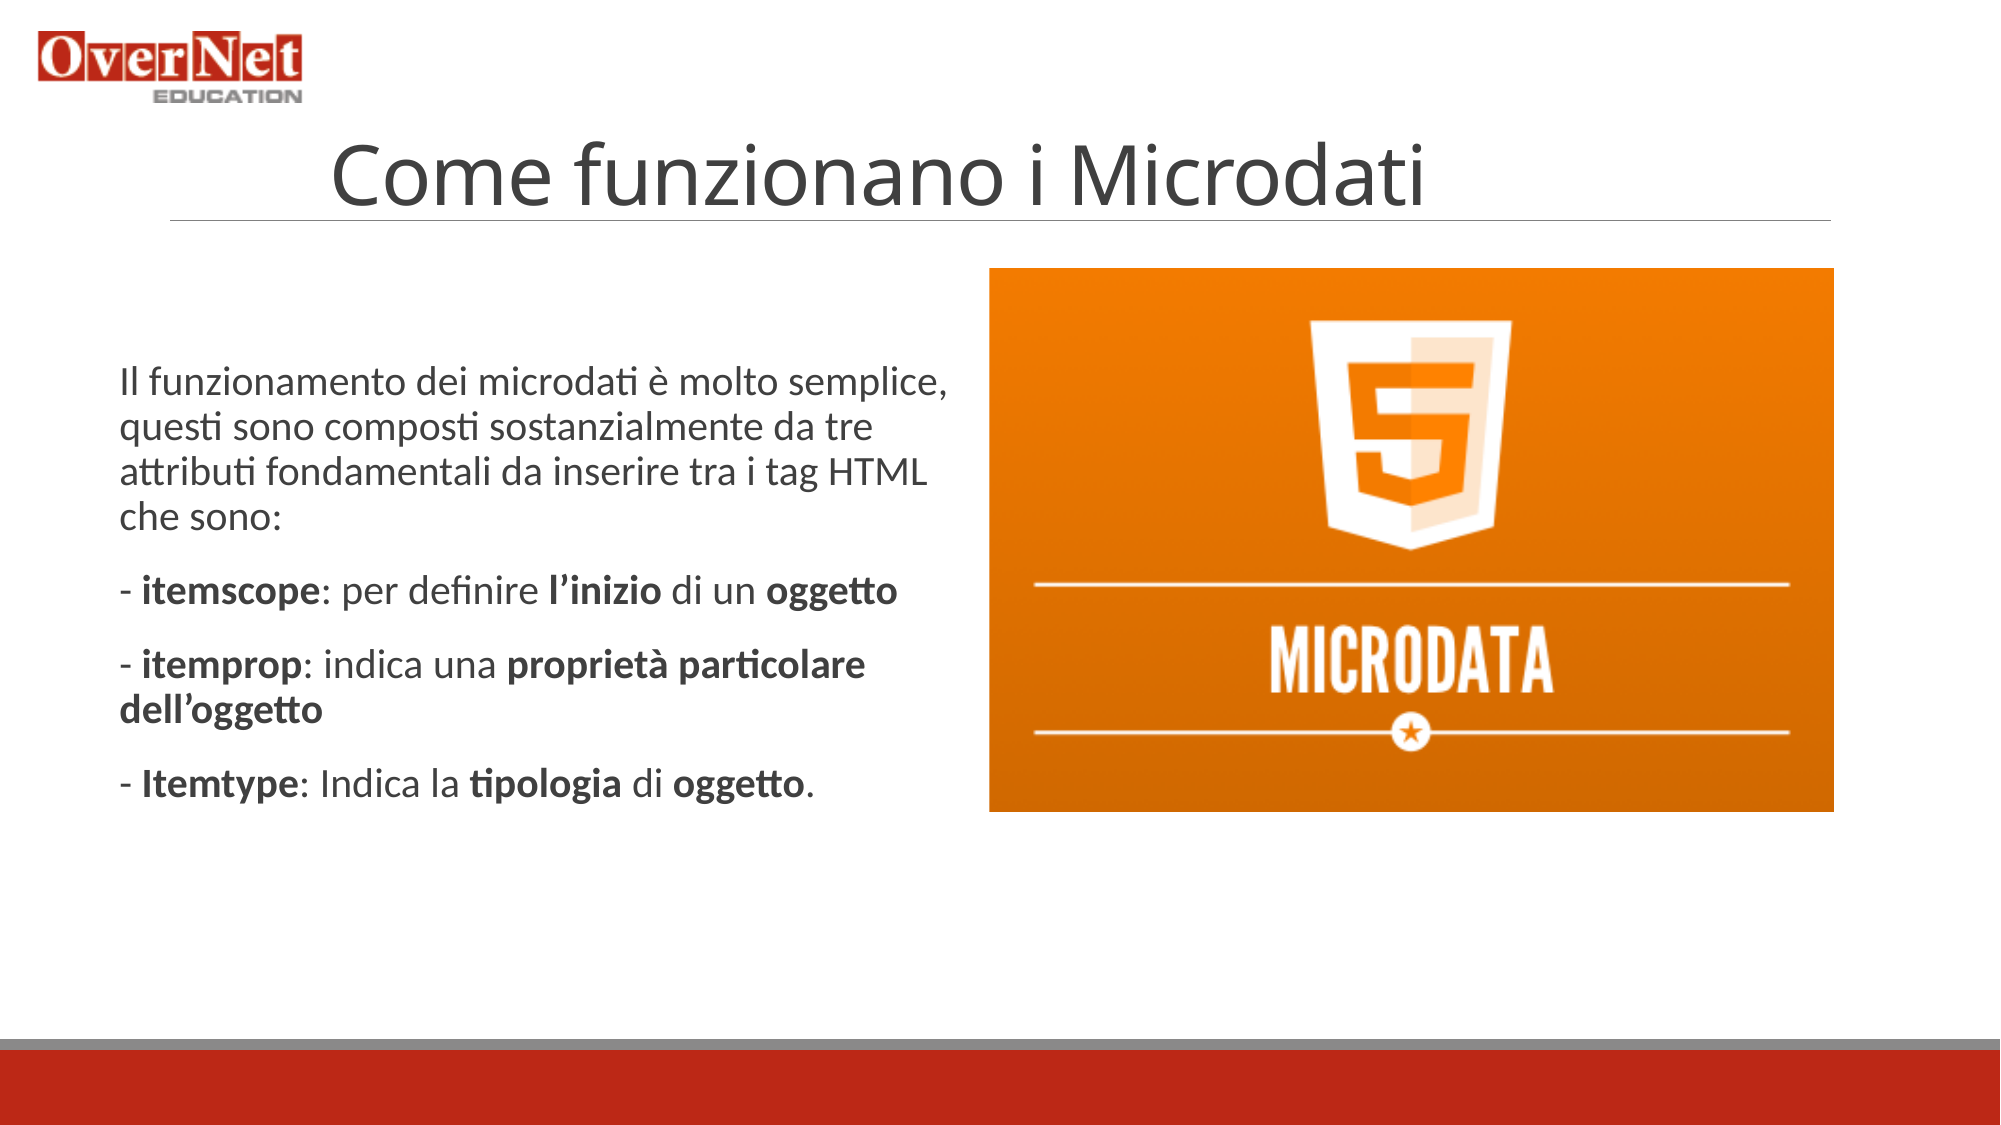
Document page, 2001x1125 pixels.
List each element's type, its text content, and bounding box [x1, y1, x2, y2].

picture [35, 31, 304, 103]
title Come funzionano i Microdati [314, 42, 1665, 231]
picture [988, 267, 1835, 813]
list Il funzionamento dei microdati è molto semplice, questi sono composti sostanzialmente da tre attributi fondamentali da inserire tra i tag HTML che sono: - itemscope: per definire l’inizio di un oggetto - itemprop: indica una proprietà particolare dell’oggetto - Itemtype: Indica la tipologia di oggetto. [104, 351, 970, 963]
